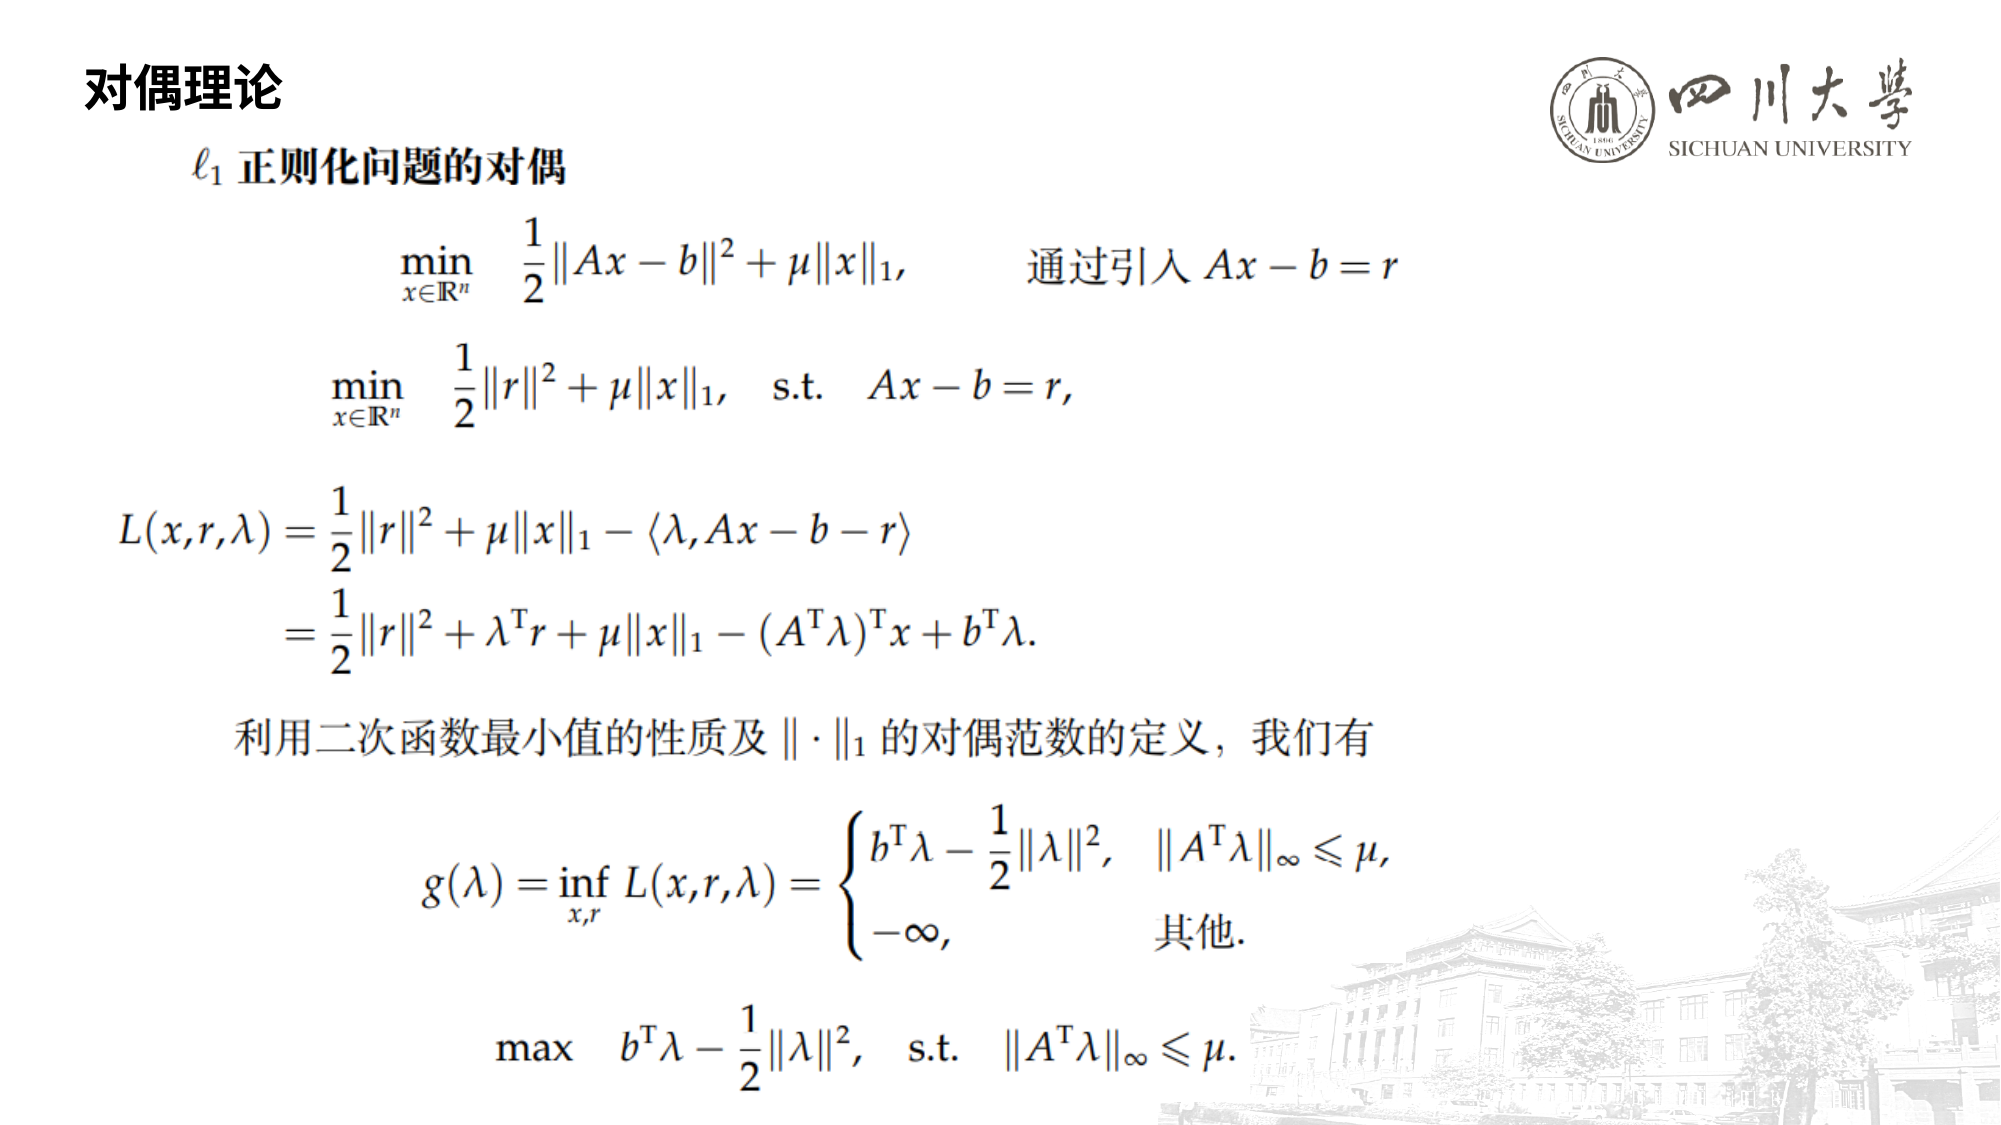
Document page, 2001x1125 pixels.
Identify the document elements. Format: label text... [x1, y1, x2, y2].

picture [182, 125, 1105, 451]
text_box 对偶理论 [69, 49, 559, 125]
picture [1019, 233, 1406, 290]
picture [107, 471, 1058, 685]
picture [230, 706, 2000, 1125]
picture [1550, 57, 1912, 163]
